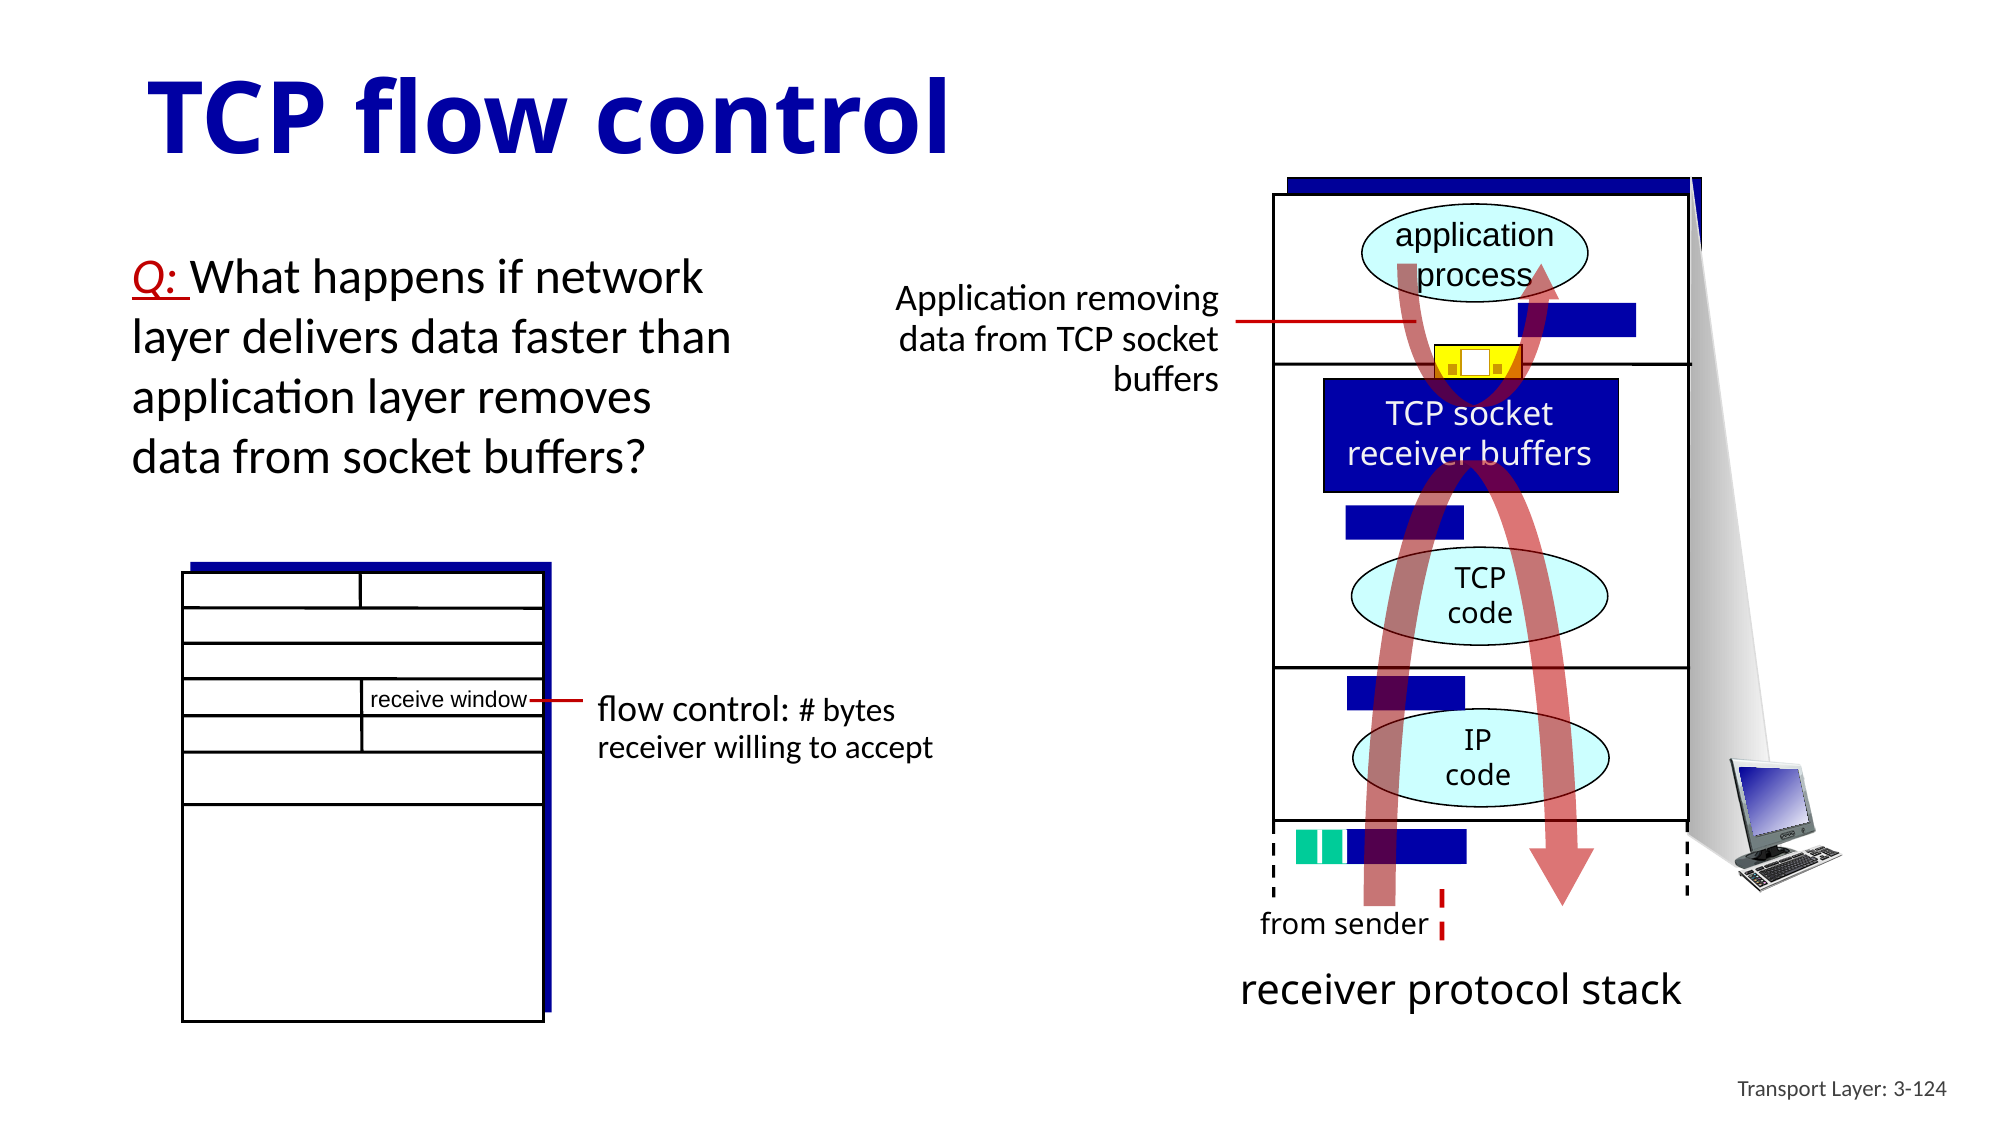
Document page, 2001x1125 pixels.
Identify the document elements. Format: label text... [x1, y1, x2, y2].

text_box [1687, 176, 1769, 861]
text_box IP code [1430, 714, 1527, 799]
text_box [1545, 554, 1608, 634]
slide_number Transport Layer: 3-124 [1512, 1056, 1963, 1117]
text_box [1395, 493, 1454, 828]
text_box [1692, 177, 1702, 251]
text_box [1273, 668, 1376, 821]
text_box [182, 561, 1009, 1022]
text_box Q: What happens if network layer delivers data faster than application layer removes data from socket buffers? [116, 235, 749, 491]
text_box [1406, 676, 1466, 711]
text_box [1437, 505, 1464, 540]
text_box [1345, 505, 1413, 540]
text_box [1566, 668, 1689, 821]
text_box [1410, 668, 1536, 713]
text_box [1273, 194, 1689, 364]
text_box [1433, 547, 1509, 551]
text_box [1406, 711, 1436, 717]
text_box [1347, 676, 1375, 711]
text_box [1323, 409, 1619, 493]
text_box [1399, 797, 1543, 821]
text_box receiver protocol stack [1225, 955, 1698, 1021]
text_box [1434, 493, 1508, 550]
title TCP flow control [131, 47, 2000, 195]
text_box from sender [1245, 897, 1444, 948]
text_box [1400, 708, 1542, 807]
text_box [1364, 493, 1422, 828]
text_box [1362, 865, 1397, 908]
text_box [1572, 723, 1610, 791]
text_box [1726, 752, 1870, 902]
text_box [1296, 828, 1467, 865]
text_box [1351, 559, 1396, 628]
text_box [818, 263, 1637, 409]
text_box [1415, 558, 1527, 646]
text_box [1488, 493, 1596, 909]
text_box [1411, 639, 1531, 667]
text_box [1287, 177, 1690, 364]
text_box application process [1361, 203, 1588, 263]
text_box [1523, 365, 1689, 667]
text_box TCP code [1432, 551, 1526, 637]
text_box [1352, 734, 1369, 780]
text_box [1273, 409, 1419, 667]
